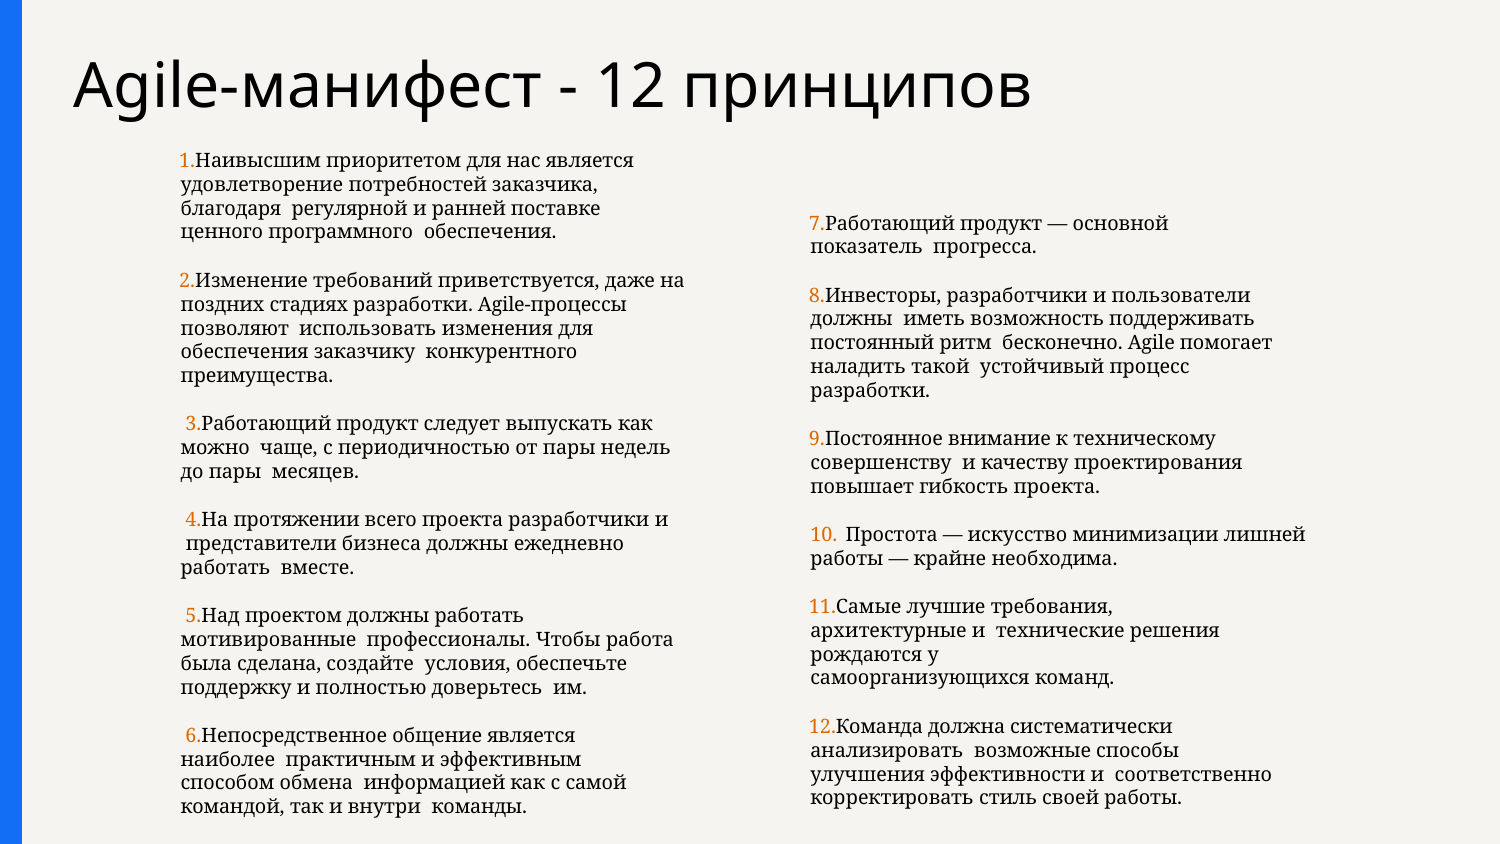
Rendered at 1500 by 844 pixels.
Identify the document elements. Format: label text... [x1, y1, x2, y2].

text_box Наивысшим приоритетом для нас является удовлетворение потребностей заказчика, благодаря регулярной и ранней поставке ценного программного обеспечения. Изменение требований приветствуется, даже на поздних стадиях разработки. Agile-процессы позволяют использовать изменения для обеспечения заказчику конкурентного преимущества. Работающий продукт следует выпускать как можно чаще, с периодичностью от пары недель до пары месяцев. На протяжении всего проекта разработчики и представители бизнеса должны ежедневно работать вместе. Над проектом должны работать мотивированные профессионалы. Чтобы работа была сделана, создайте условия, обеспечьте поддержку и полностью доверьтесь им. Непосредственное общение является наиболее практичным и эффективным способом обмена информацией как с самой командой, так и внутри команды. [179, 146, 704, 818]
text_box [0, 0, 22, 844]
text_box Работающий продукт — основной показатель прогресса. Инвесторы, разработчики и пользователи должны иметь возможность поддерживать постоянный ритм бесконечно. Agile помогает наладить такой устойчивый процесс разработки. Постоянное внимание к техническому совершенству и качеству проектирования повышает гибкость проекта. Простота — искусство минимизации лишней работы — крайне необходима. Самые лучшие требования, архитектурные и технические решения рождаются у cамоорганизующихся команд. Команда должна систематически анализировать возможные способы улучшения эффективности и соответственно корректировать стиль своей работы. [808, 208, 1337, 809]
title Agile-манифест - 12 принципов [59, 29, 1053, 183]
